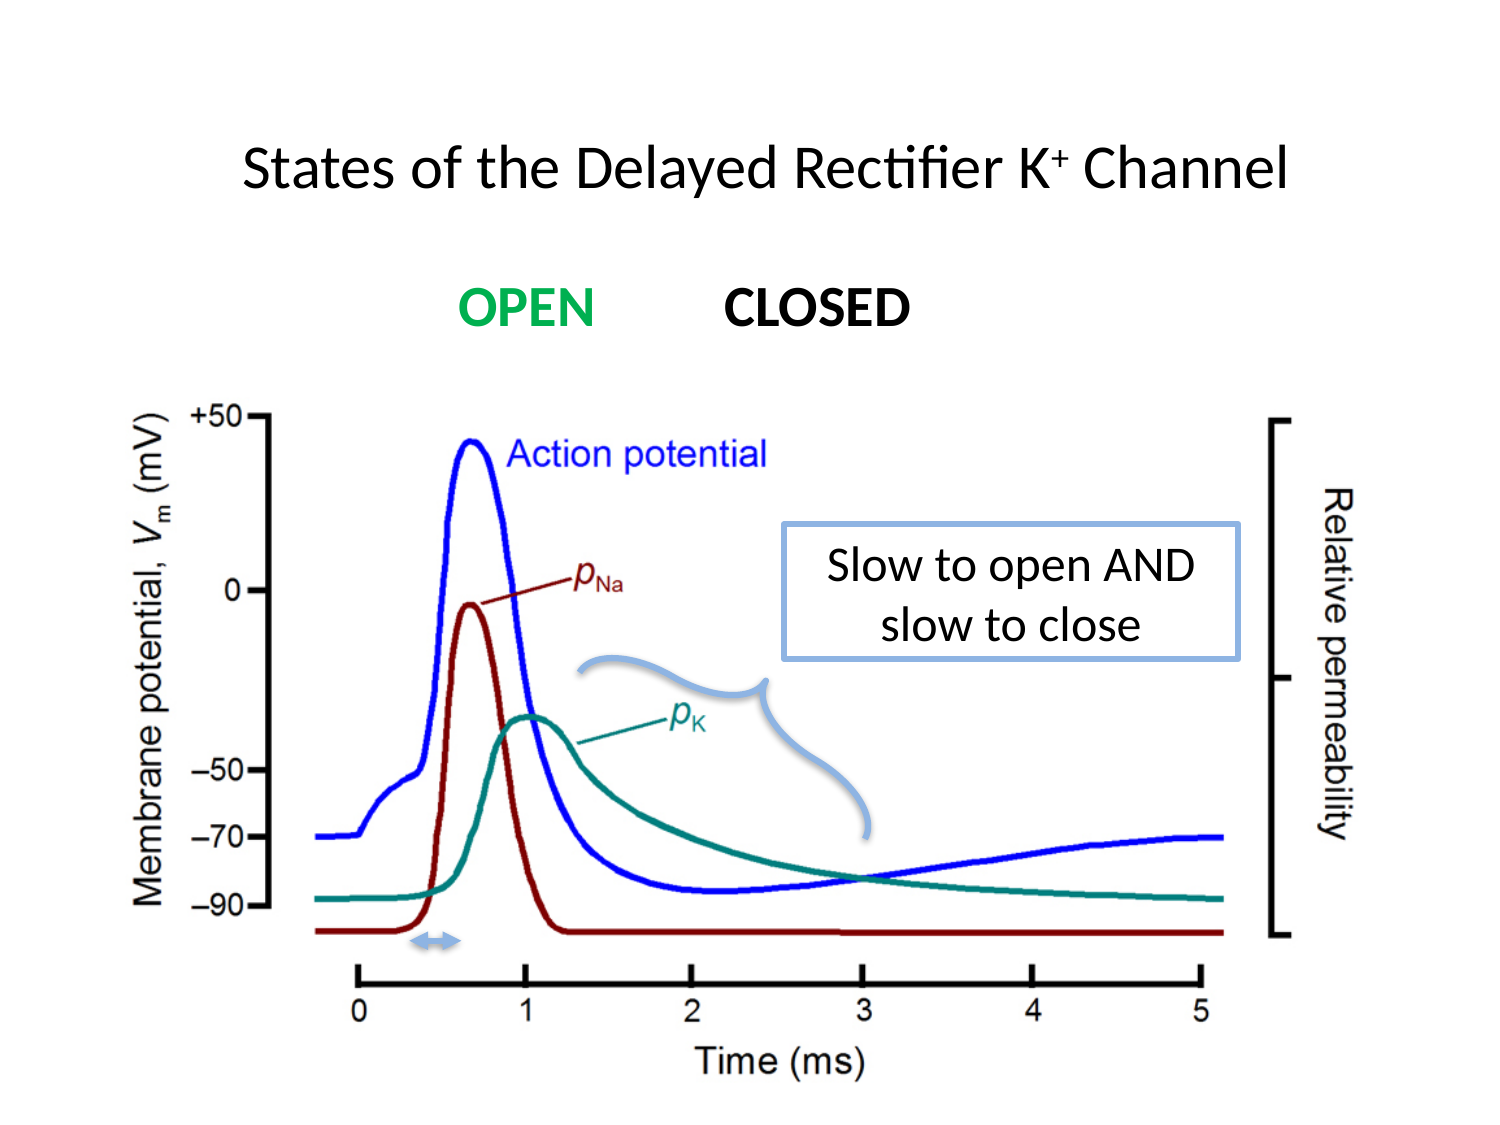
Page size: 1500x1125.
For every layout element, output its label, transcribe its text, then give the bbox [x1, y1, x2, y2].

text_box OPEN [385, 260, 668, 346]
text_box States of the Delayed Rectifier K+ Channel [227, 118, 1306, 209]
text_box CLOSED [709, 260, 926, 346]
picture [124, 397, 1359, 1084]
